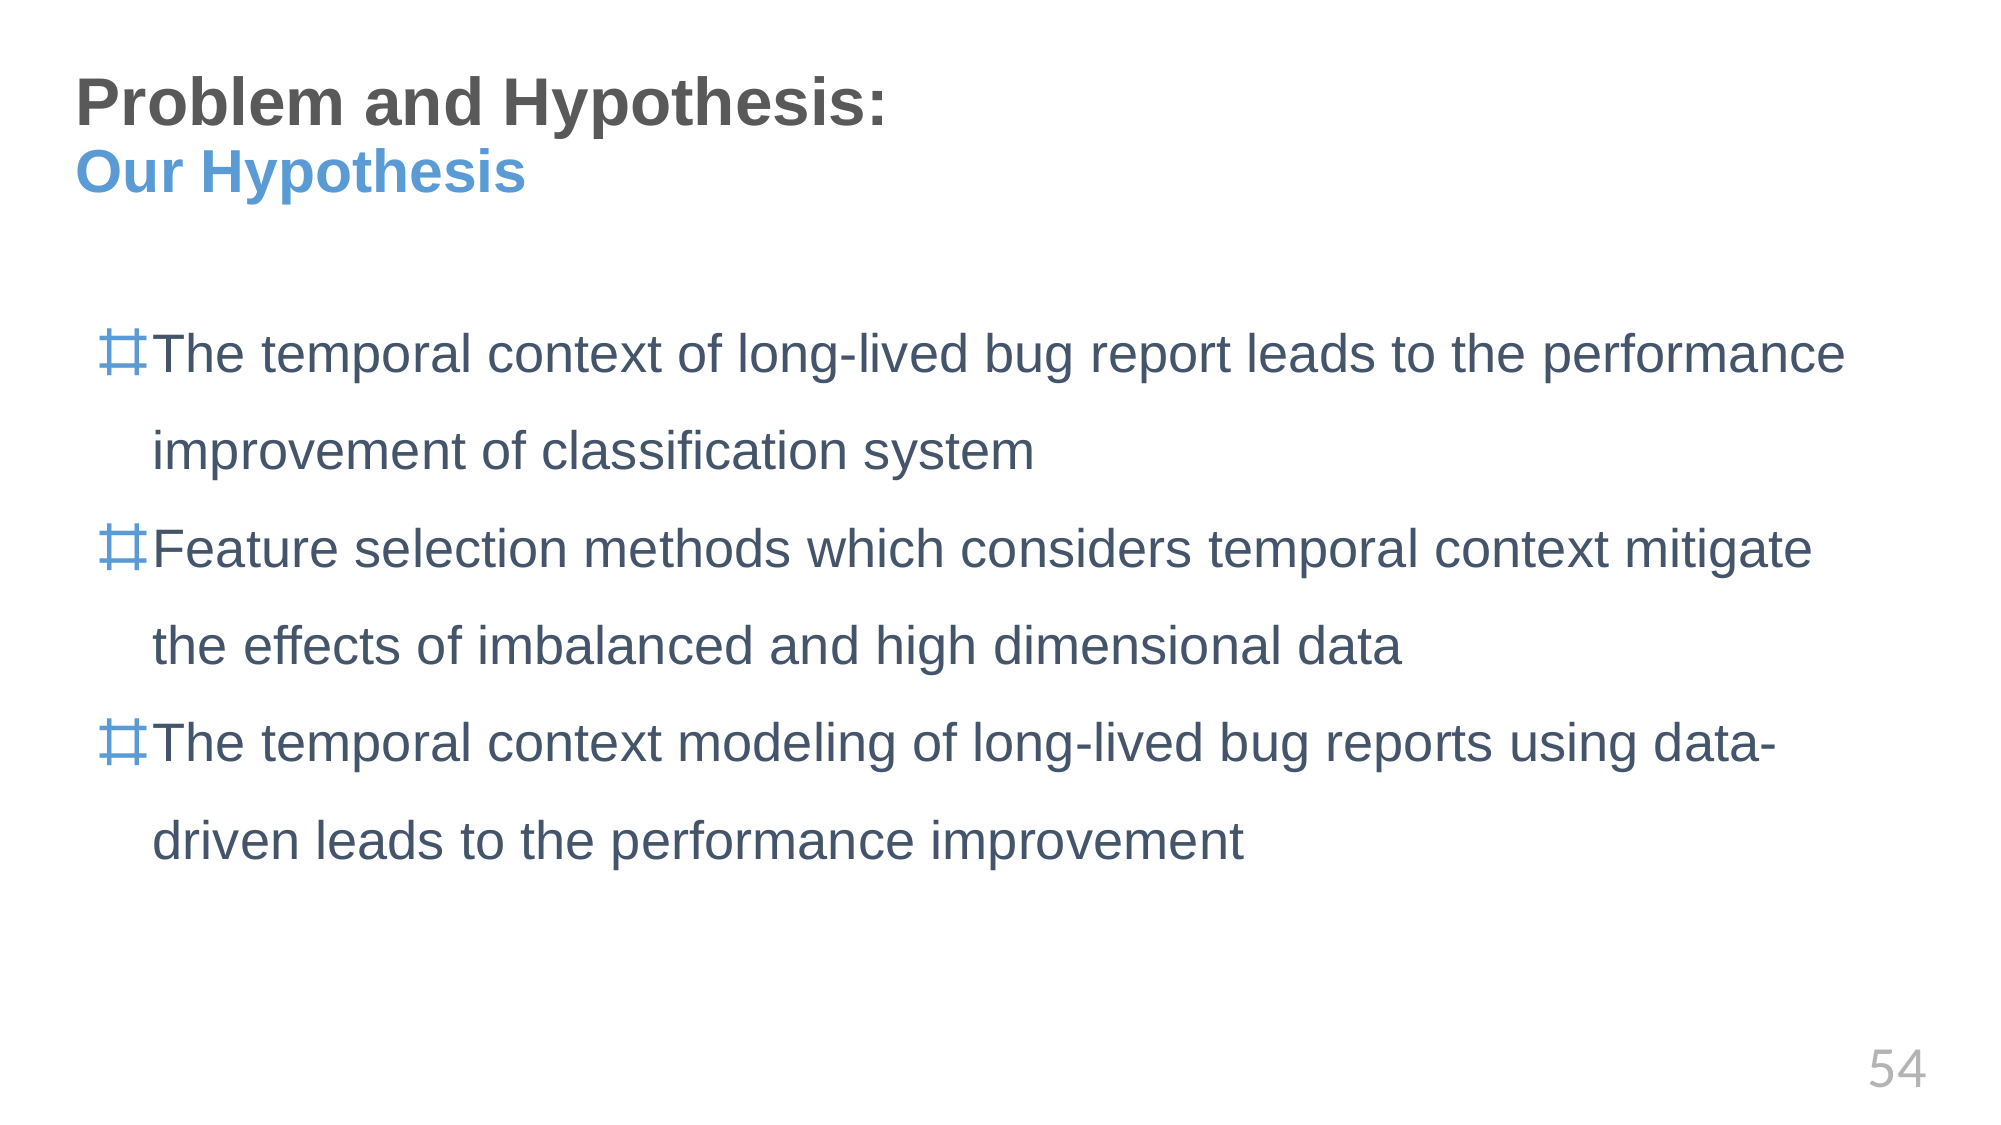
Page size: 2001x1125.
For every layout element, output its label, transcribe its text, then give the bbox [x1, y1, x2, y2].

text_box The temporal context of long-lived bug report leads to the performance improvement of classification system Feature selection methods which considers temporal context mitigate the effects of imbalanced and high dimensional data The temporal context modeling of long-lived bug reports using data-driven leads to the performance improvement [81, 278, 1904, 975]
text_box Problem and Hypothesis: Our Hypothesis [61, 59, 1787, 214]
text_box 54 [1785, 1034, 1942, 1095]
